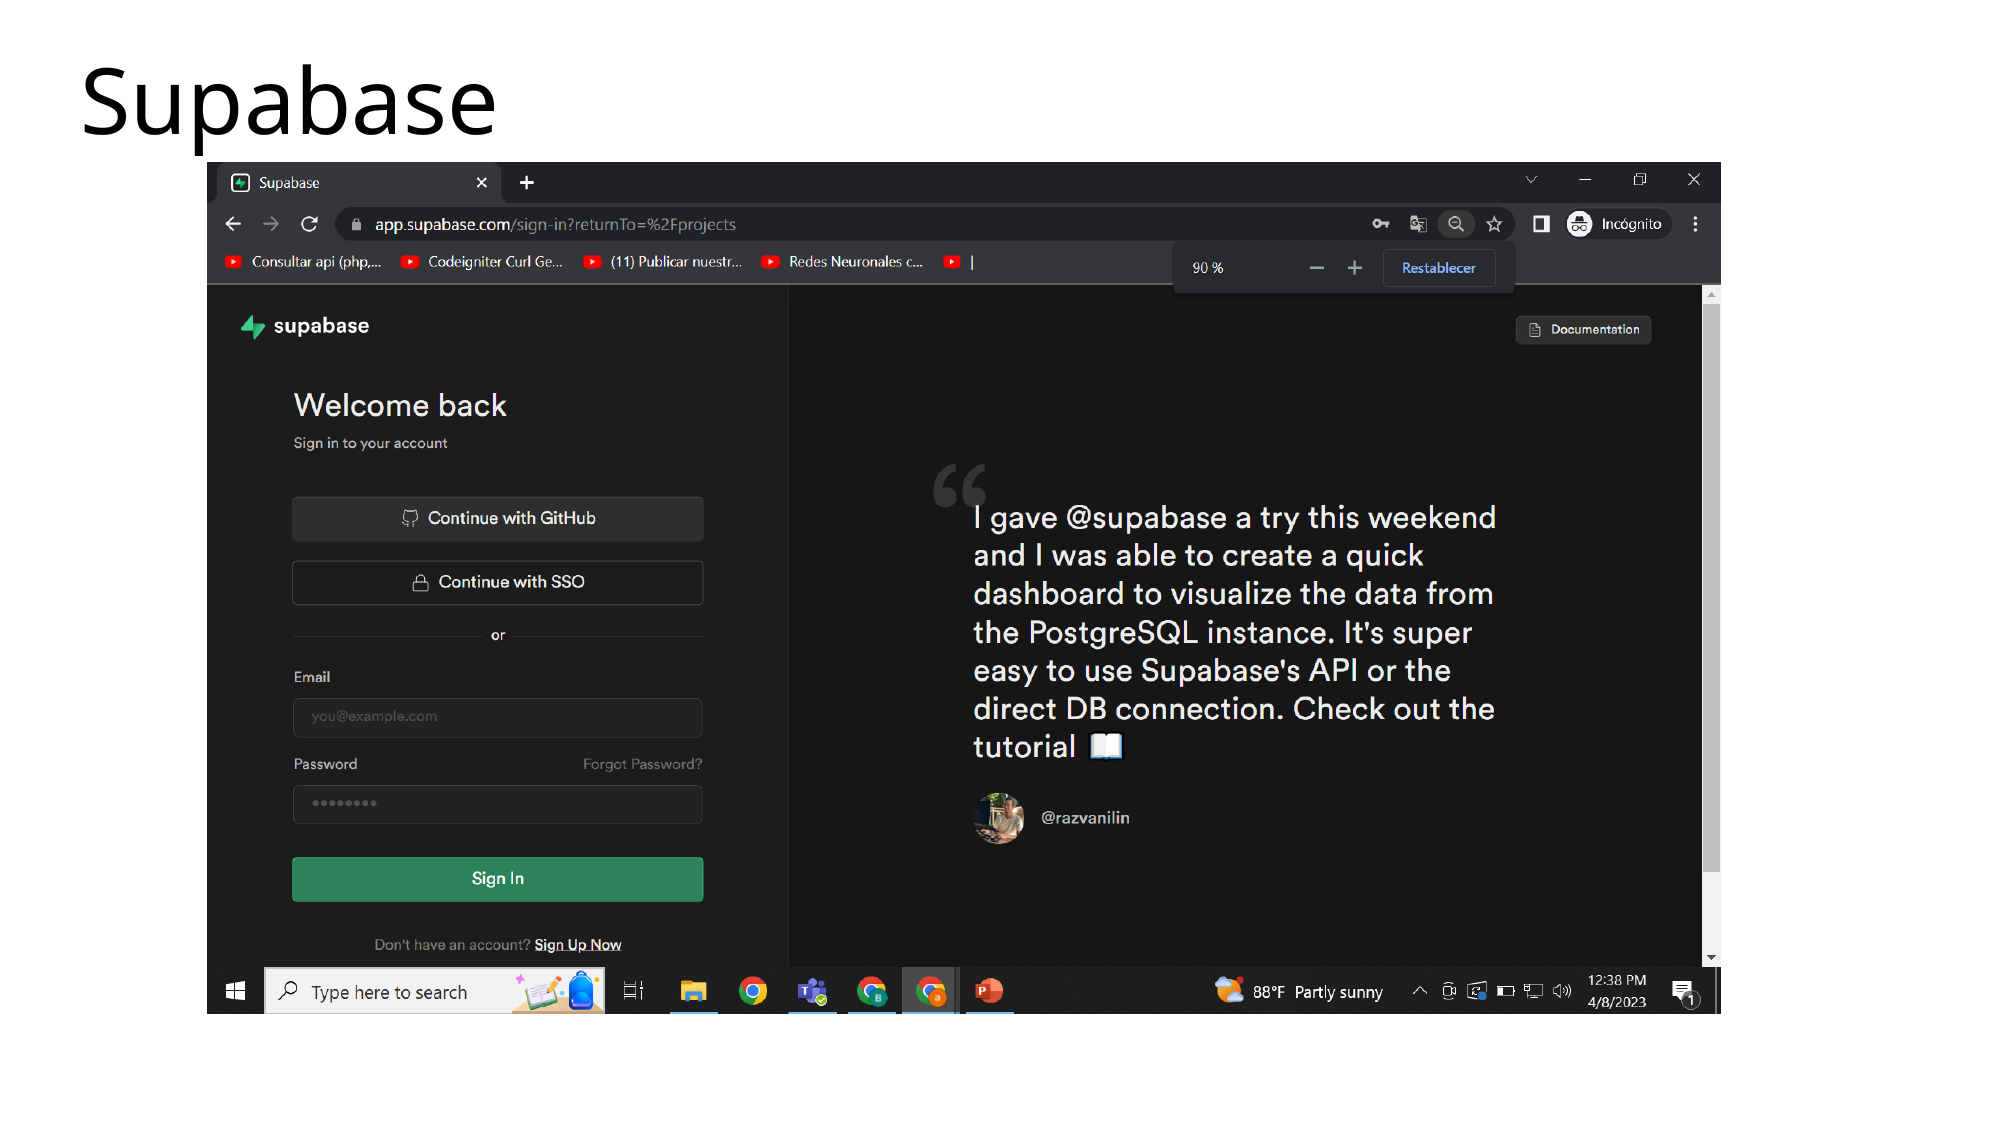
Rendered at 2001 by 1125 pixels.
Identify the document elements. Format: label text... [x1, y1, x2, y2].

title Supabase [65, 47, 1893, 163]
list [207, 162, 1721, 1014]
